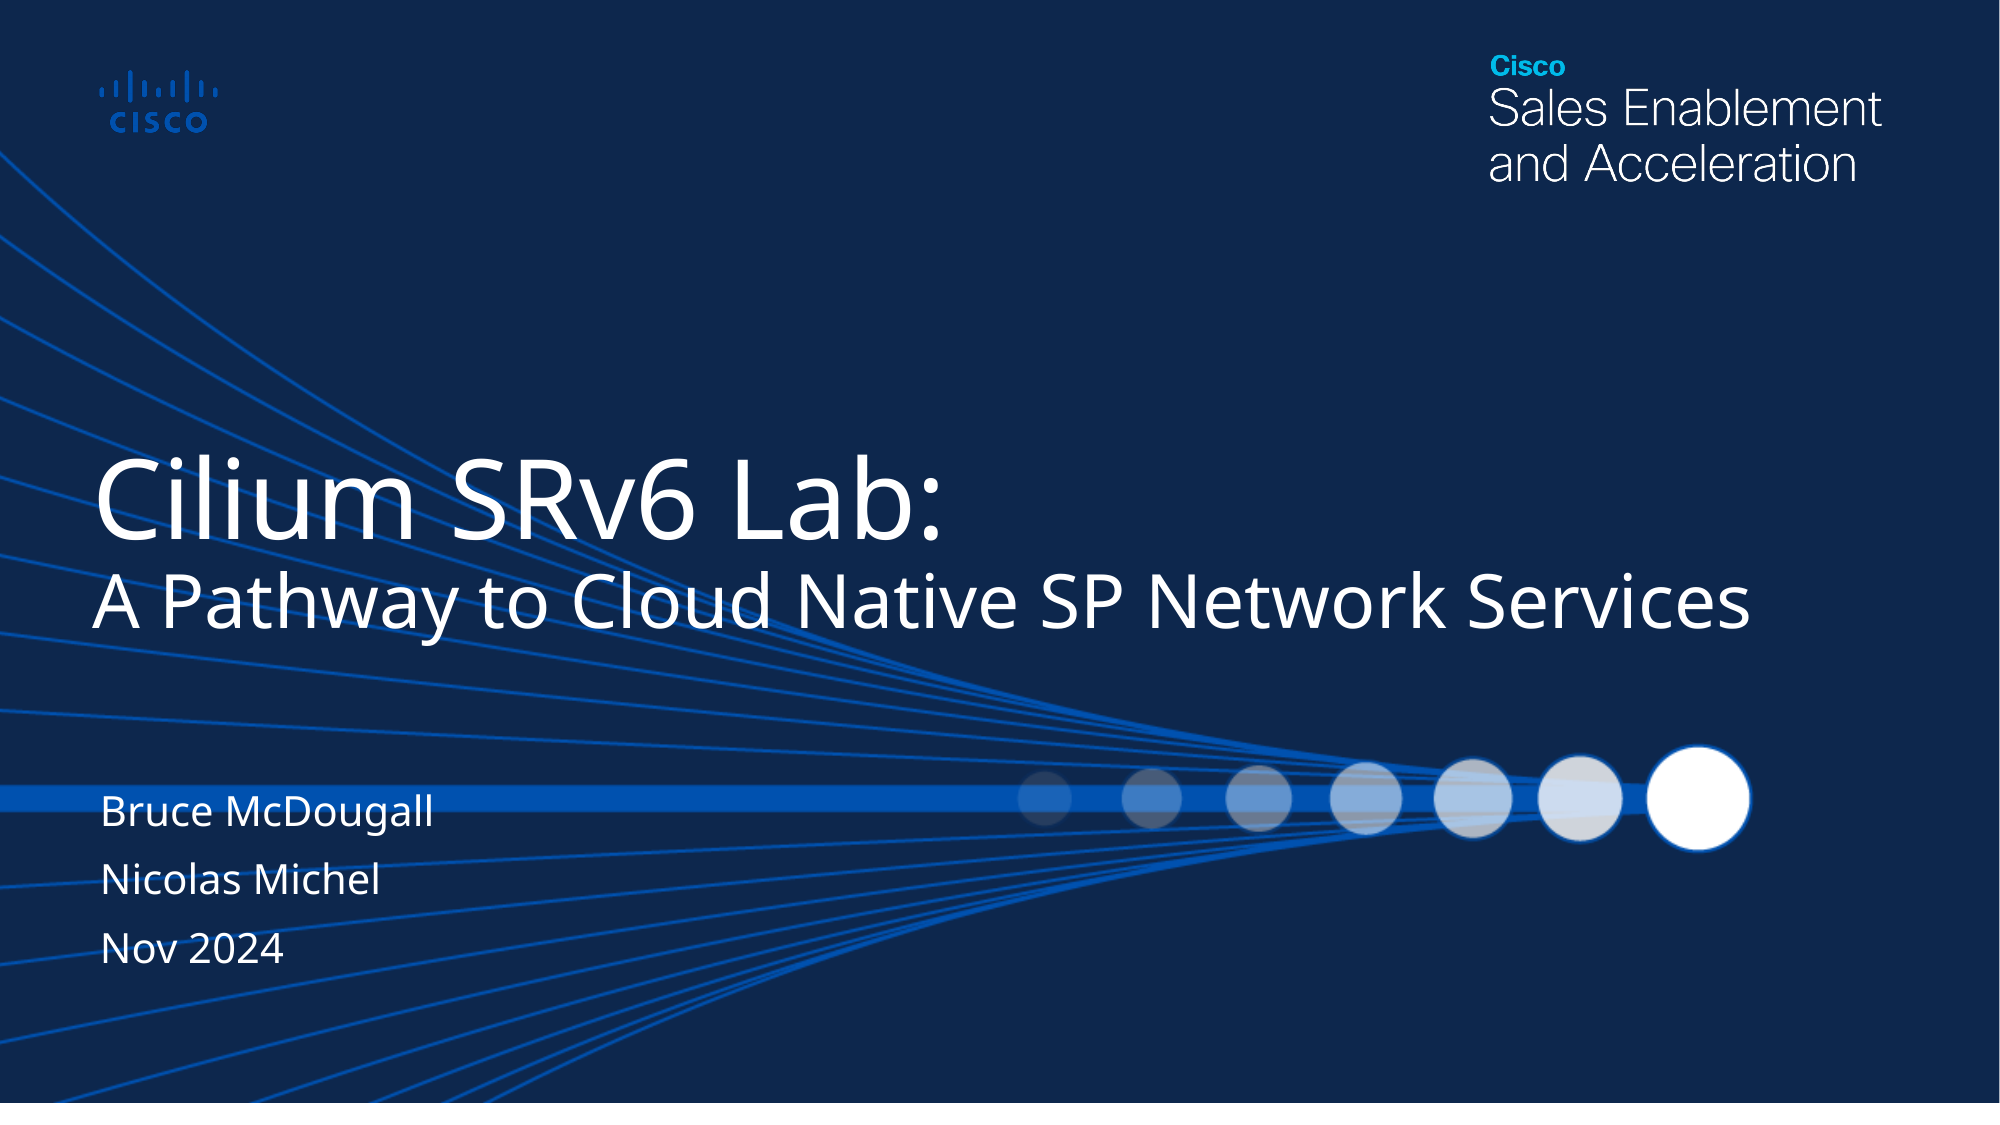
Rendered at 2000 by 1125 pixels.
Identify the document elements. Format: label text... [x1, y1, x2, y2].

title Cilium SRv6 Lab: A Pathway to Cloud Native SP Network Services [92, 443, 1908, 691]
picture [0, 0, 2000, 1103]
list Bruce McDougall Nicolas Michel Nov 2024 [99, 788, 1916, 854]
